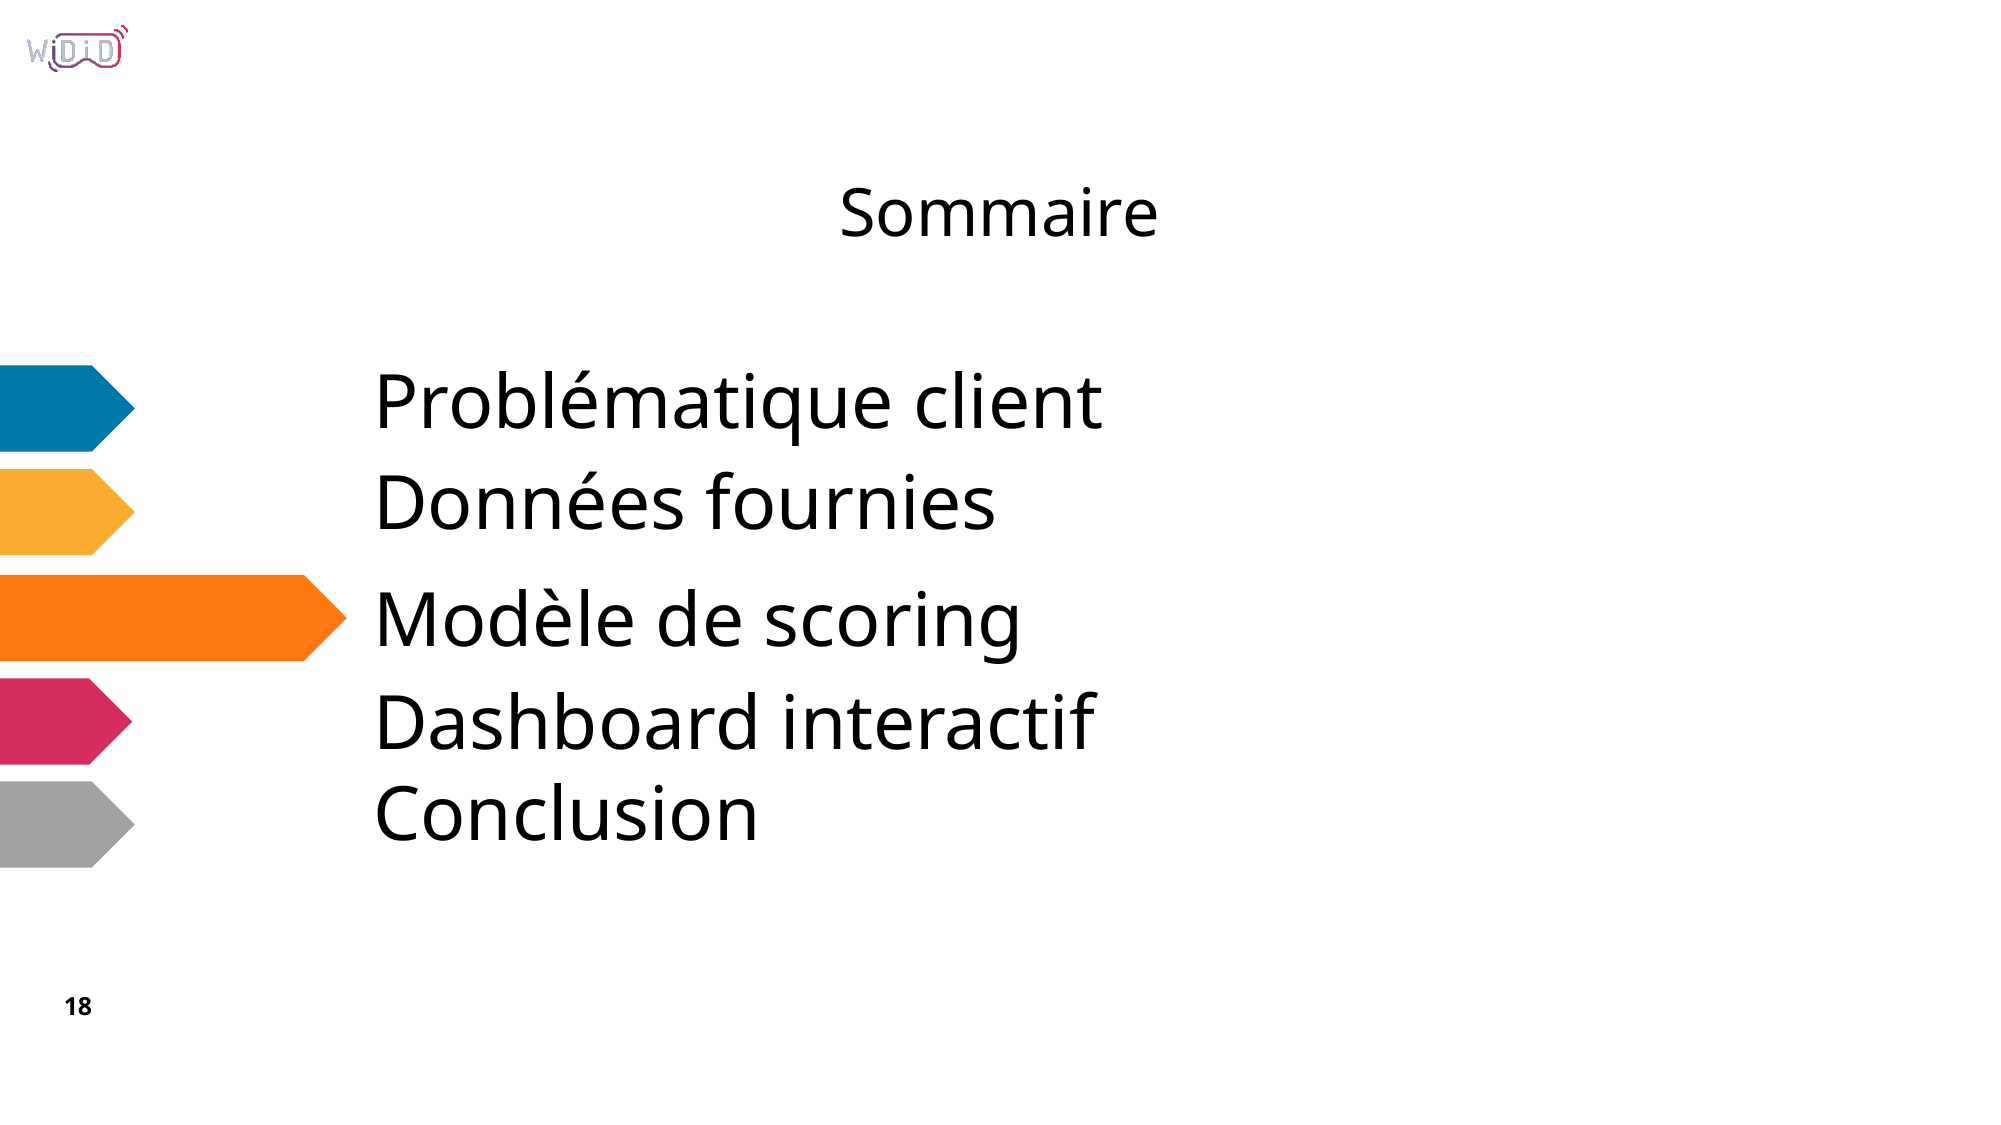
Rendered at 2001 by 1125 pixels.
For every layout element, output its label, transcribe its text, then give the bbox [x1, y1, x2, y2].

text_box [0, 781, 135, 868]
text_box [0, 574, 347, 662]
text_box Données fournies [373, 471, 1154, 544]
text_box Dashboard interactif [373, 692, 1154, 765]
title Sommaire [293, 171, 1707, 253]
text_box Problématique client [373, 371, 1154, 444]
text_box Modèle de scoring [373, 589, 1069, 662]
text_box [0, 365, 135, 452]
text_box Conclusion [373, 782, 1154, 855]
picture [27, 25, 128, 72]
text_box [0, 678, 133, 765]
text_box [0, 469, 135, 556]
